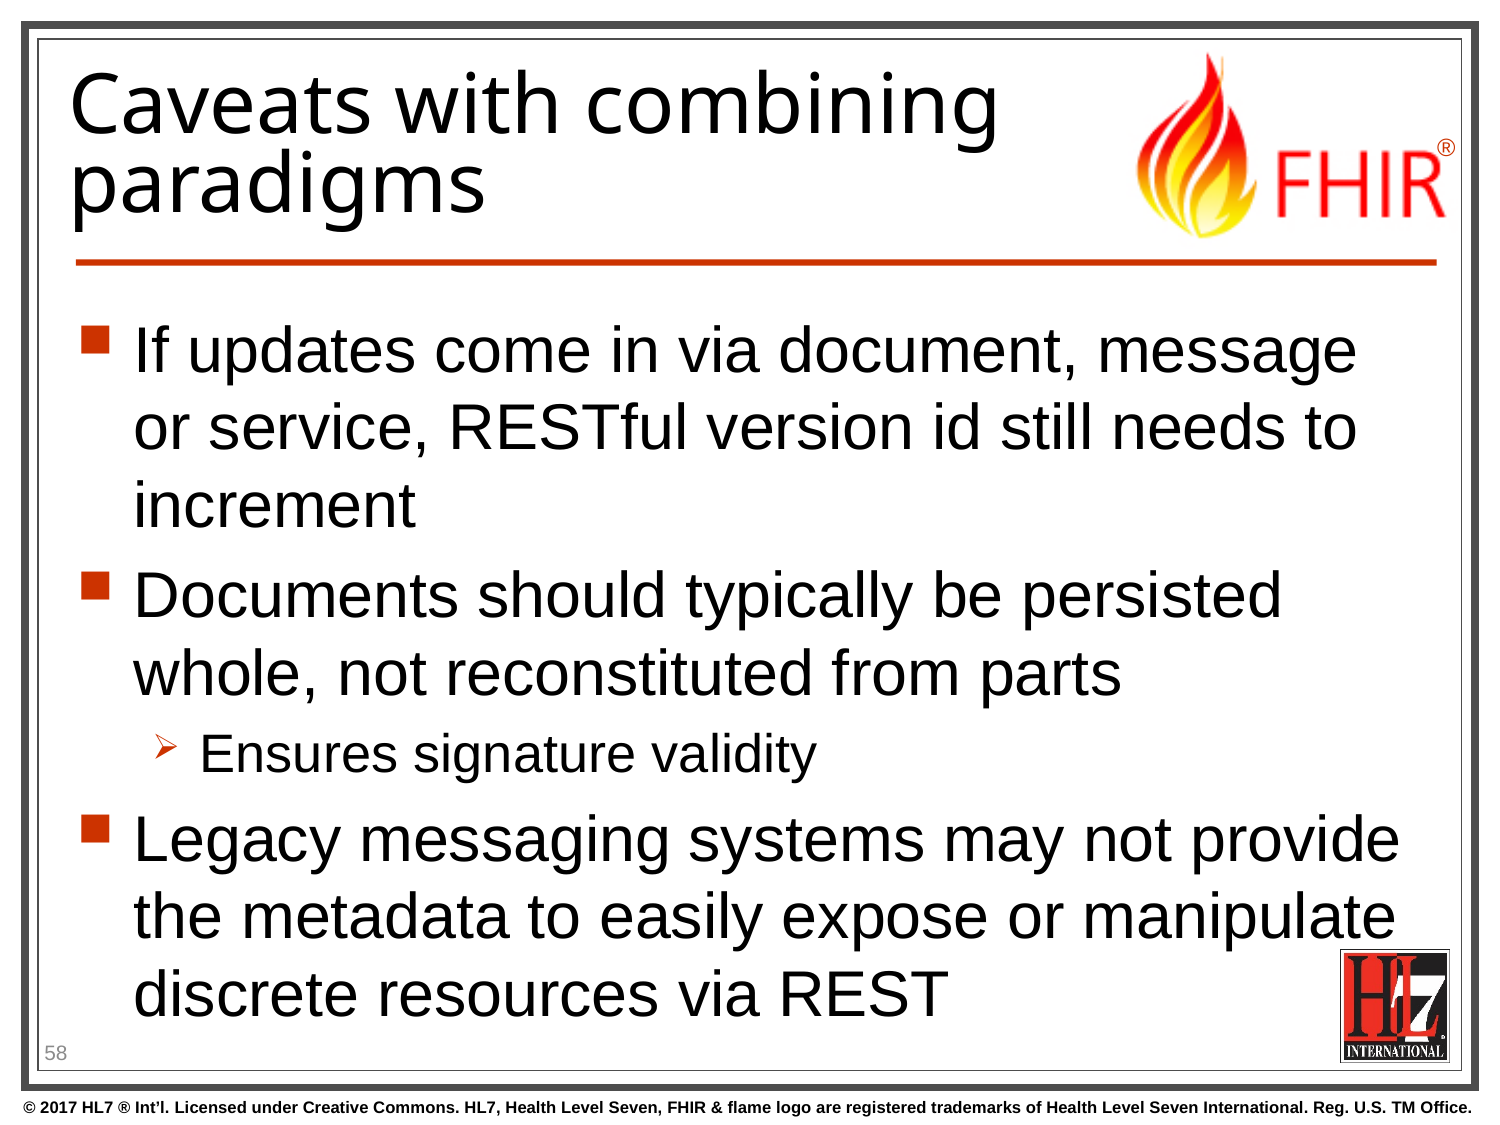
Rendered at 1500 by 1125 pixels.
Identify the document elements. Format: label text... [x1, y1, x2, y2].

title Caveats with combining paradigms [53, 54, 1128, 244]
picture [1340, 949, 1450, 1063]
picture [1124, 42, 1458, 249]
list If updates come in via document, message or service, RESTful version id still needs to increment Documents should typically be persisted whole, not reconstituted from parts Ensures signature validity Legacy messaging systems may not provide the metadata to easily expose or manipulate discrete resources via REST [62, 299, 1438, 1059]
slide_number 58 [29, 1034, 148, 1071]
